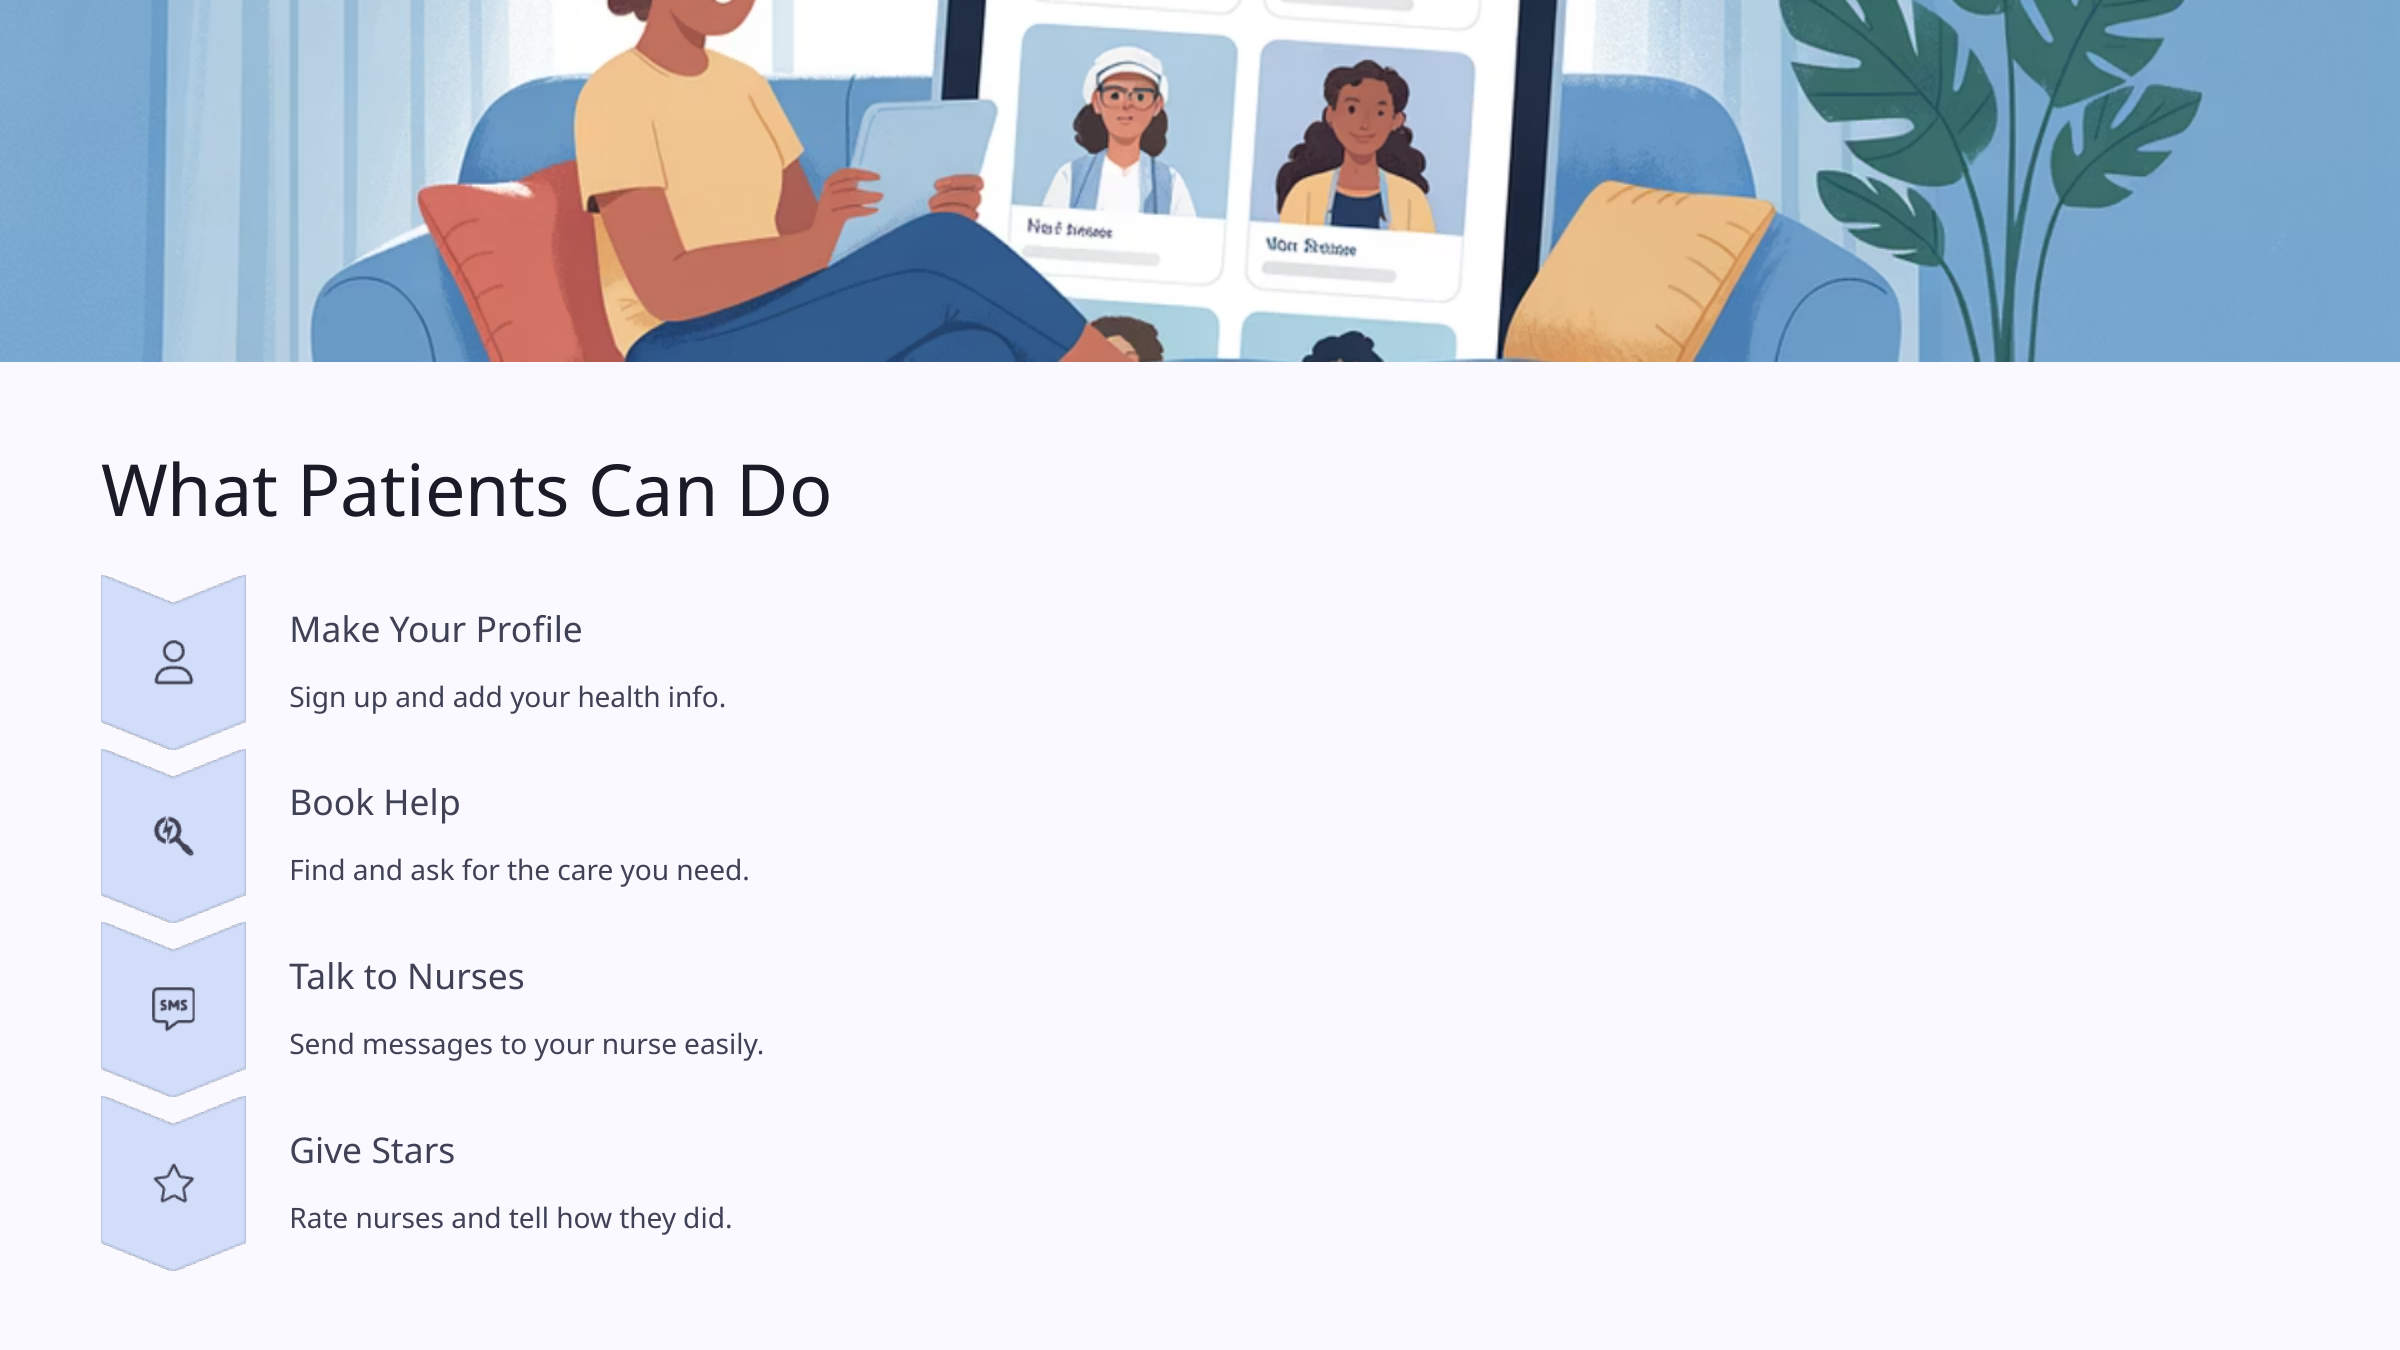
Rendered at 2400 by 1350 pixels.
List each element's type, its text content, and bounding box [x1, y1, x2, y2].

picture [0, 0, 2400, 362]
text_box Make Your Profile [289, 604, 652, 650]
text_box Give Stars [289, 1125, 652, 1171]
text_box Book Help [289, 778, 652, 824]
text_box What Patients Can Do [101, 441, 895, 533]
text_box Send messages to your nurse easily. [289, 1014, 2299, 1061]
text_box Rate nurses and tell how they did. [289, 1187, 2299, 1235]
picture [101, 575, 246, 1271]
text_box Find and ask for the care you need. [289, 840, 2299, 887]
text_box Sign up and add your health info. [289, 666, 2299, 714]
text_box Talk to Nurses [289, 951, 652, 997]
